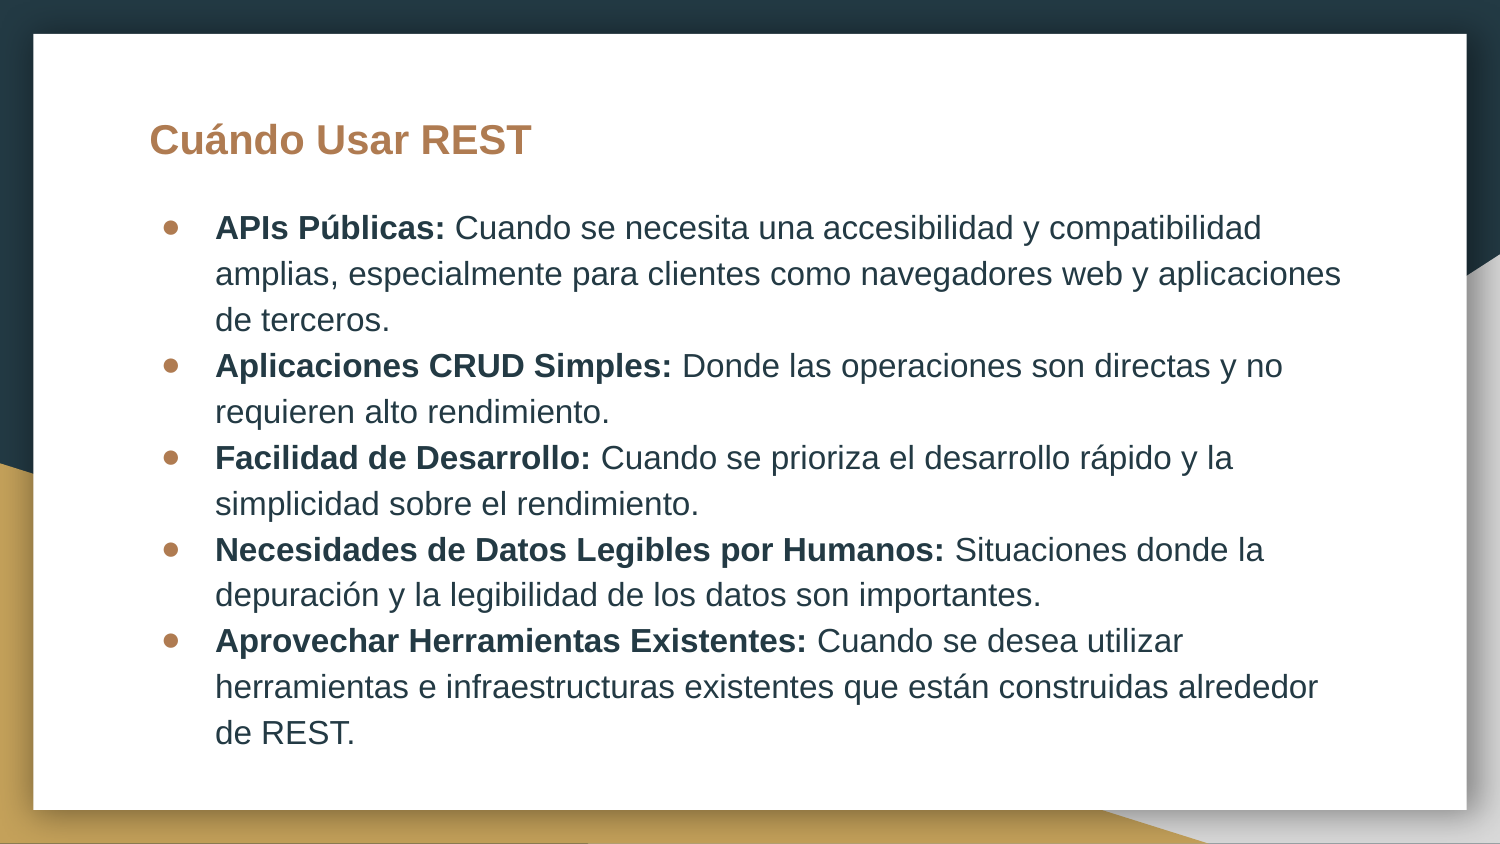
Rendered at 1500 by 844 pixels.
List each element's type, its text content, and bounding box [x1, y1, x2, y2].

title Cuándo Usar REST [134, 90, 1366, 185]
list APIs Públicas: Cuando se necesita una accesibilidad y compatibilidad amplias, especialmente para clientes como navegadores web y aplicaciones de terceros. Aplicaciones CRUD Simples: Donde las operaciones son directas y no requieren alto rendimiento. Facilidad de Desarrollo: Cuando se prioriza el desarrollo rápido y la simplicidad sobre el rendimiento. Necesidades de Datos Legibles por Humanos: Situaciones donde la depuración y la legibilidad de los datos son importantes. Aprovechar Herramientas Existentes: Cuando se desea utilizar herramientas e infraestructuras existentes que están construidas alrededor de REST. [124, 185, 1375, 787]
